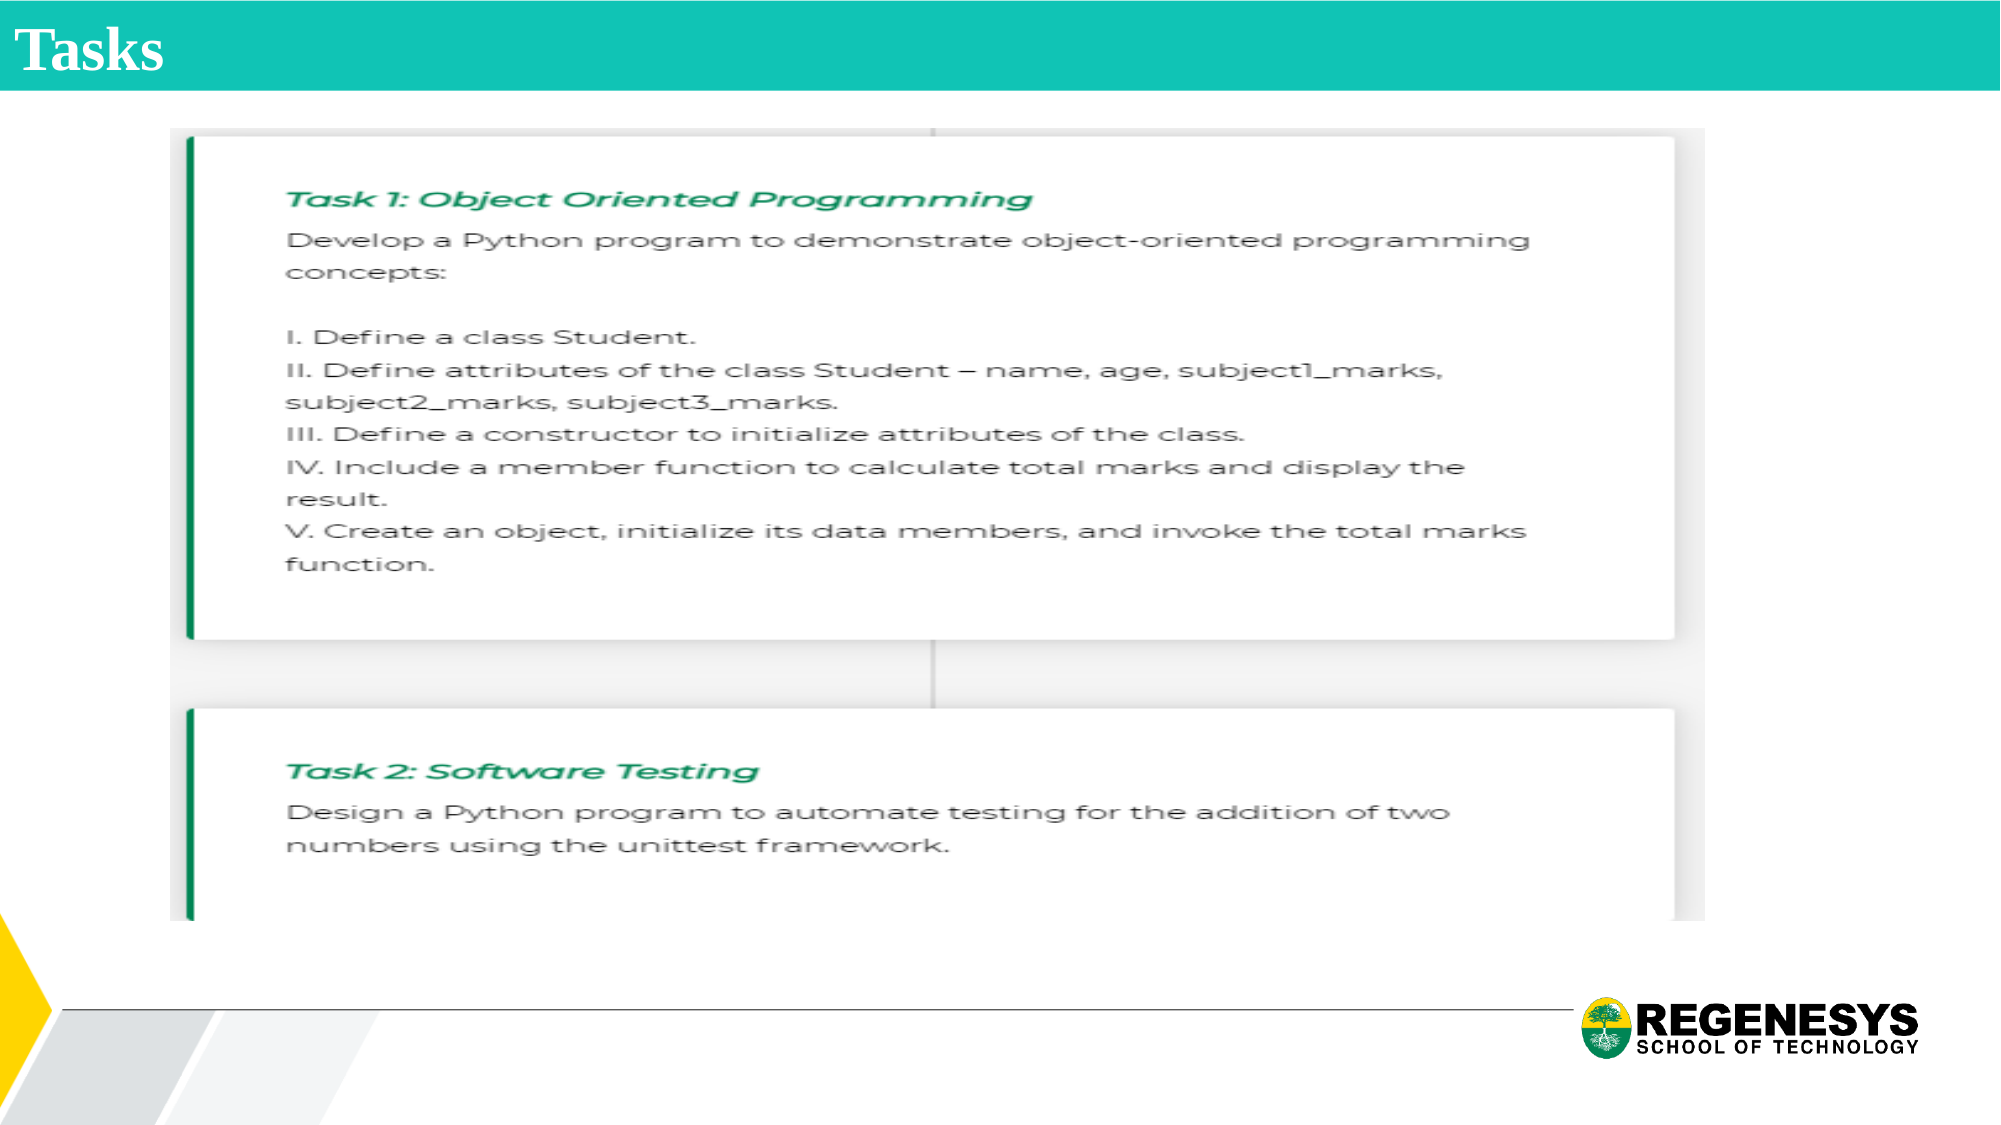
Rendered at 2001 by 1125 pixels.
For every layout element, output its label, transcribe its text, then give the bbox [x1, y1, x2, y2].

text_box Tasks [0, 0, 2000, 91]
picture [0, 91, 1927, 1125]
